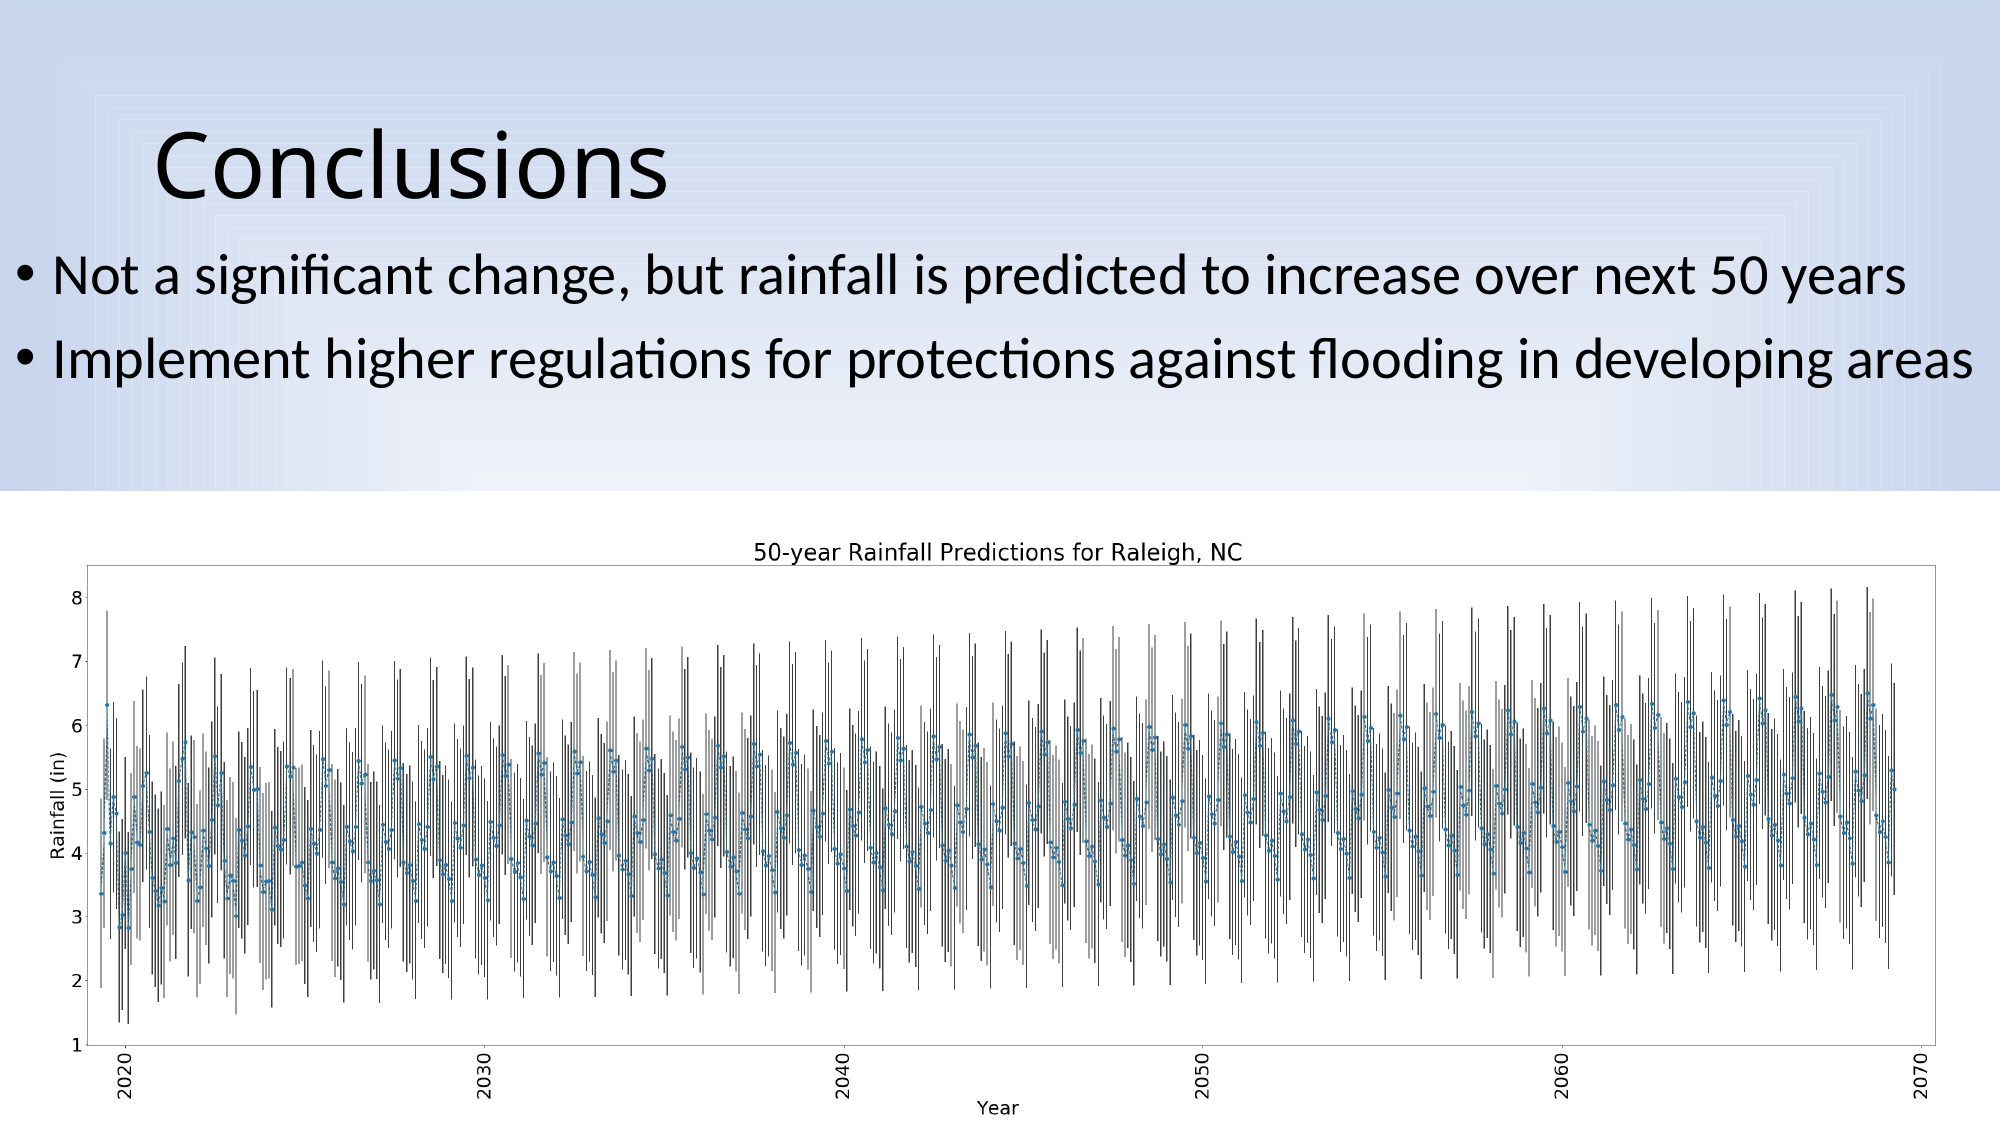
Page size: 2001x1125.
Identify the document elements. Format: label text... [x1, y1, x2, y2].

list Not a significant change, but rainfall is predicted to increase over next 50 years Implement higher regulations for protections against flooding in developing areas [0, 237, 2000, 491]
picture [0, 491, 2000, 1125]
title Conclusions [137, 59, 1863, 237]
